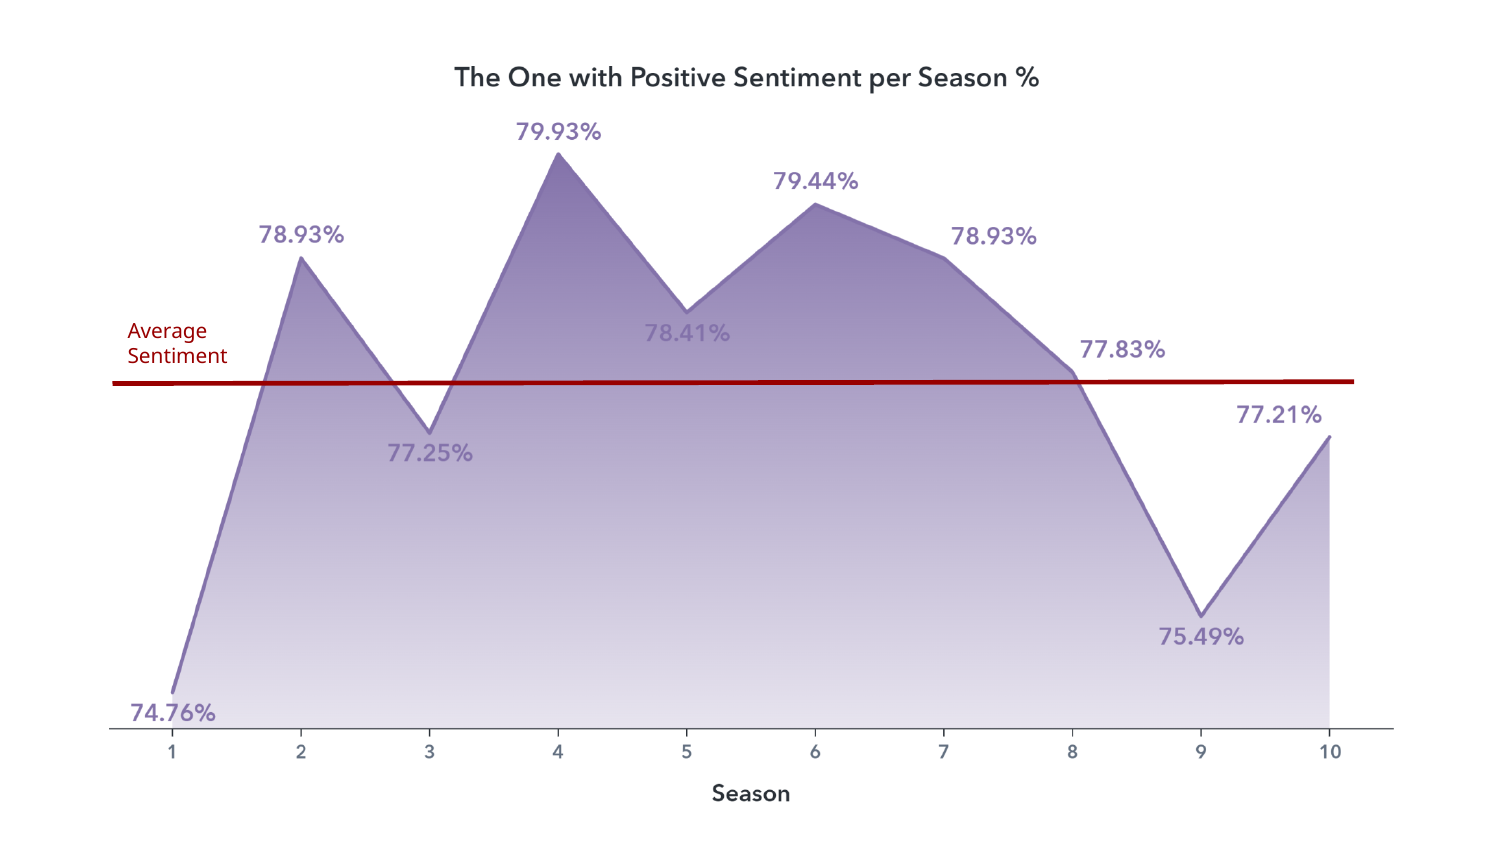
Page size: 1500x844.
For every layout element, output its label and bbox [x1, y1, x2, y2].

text_box [112, 302, 1355, 384]
picture [85, 35, 1415, 830]
